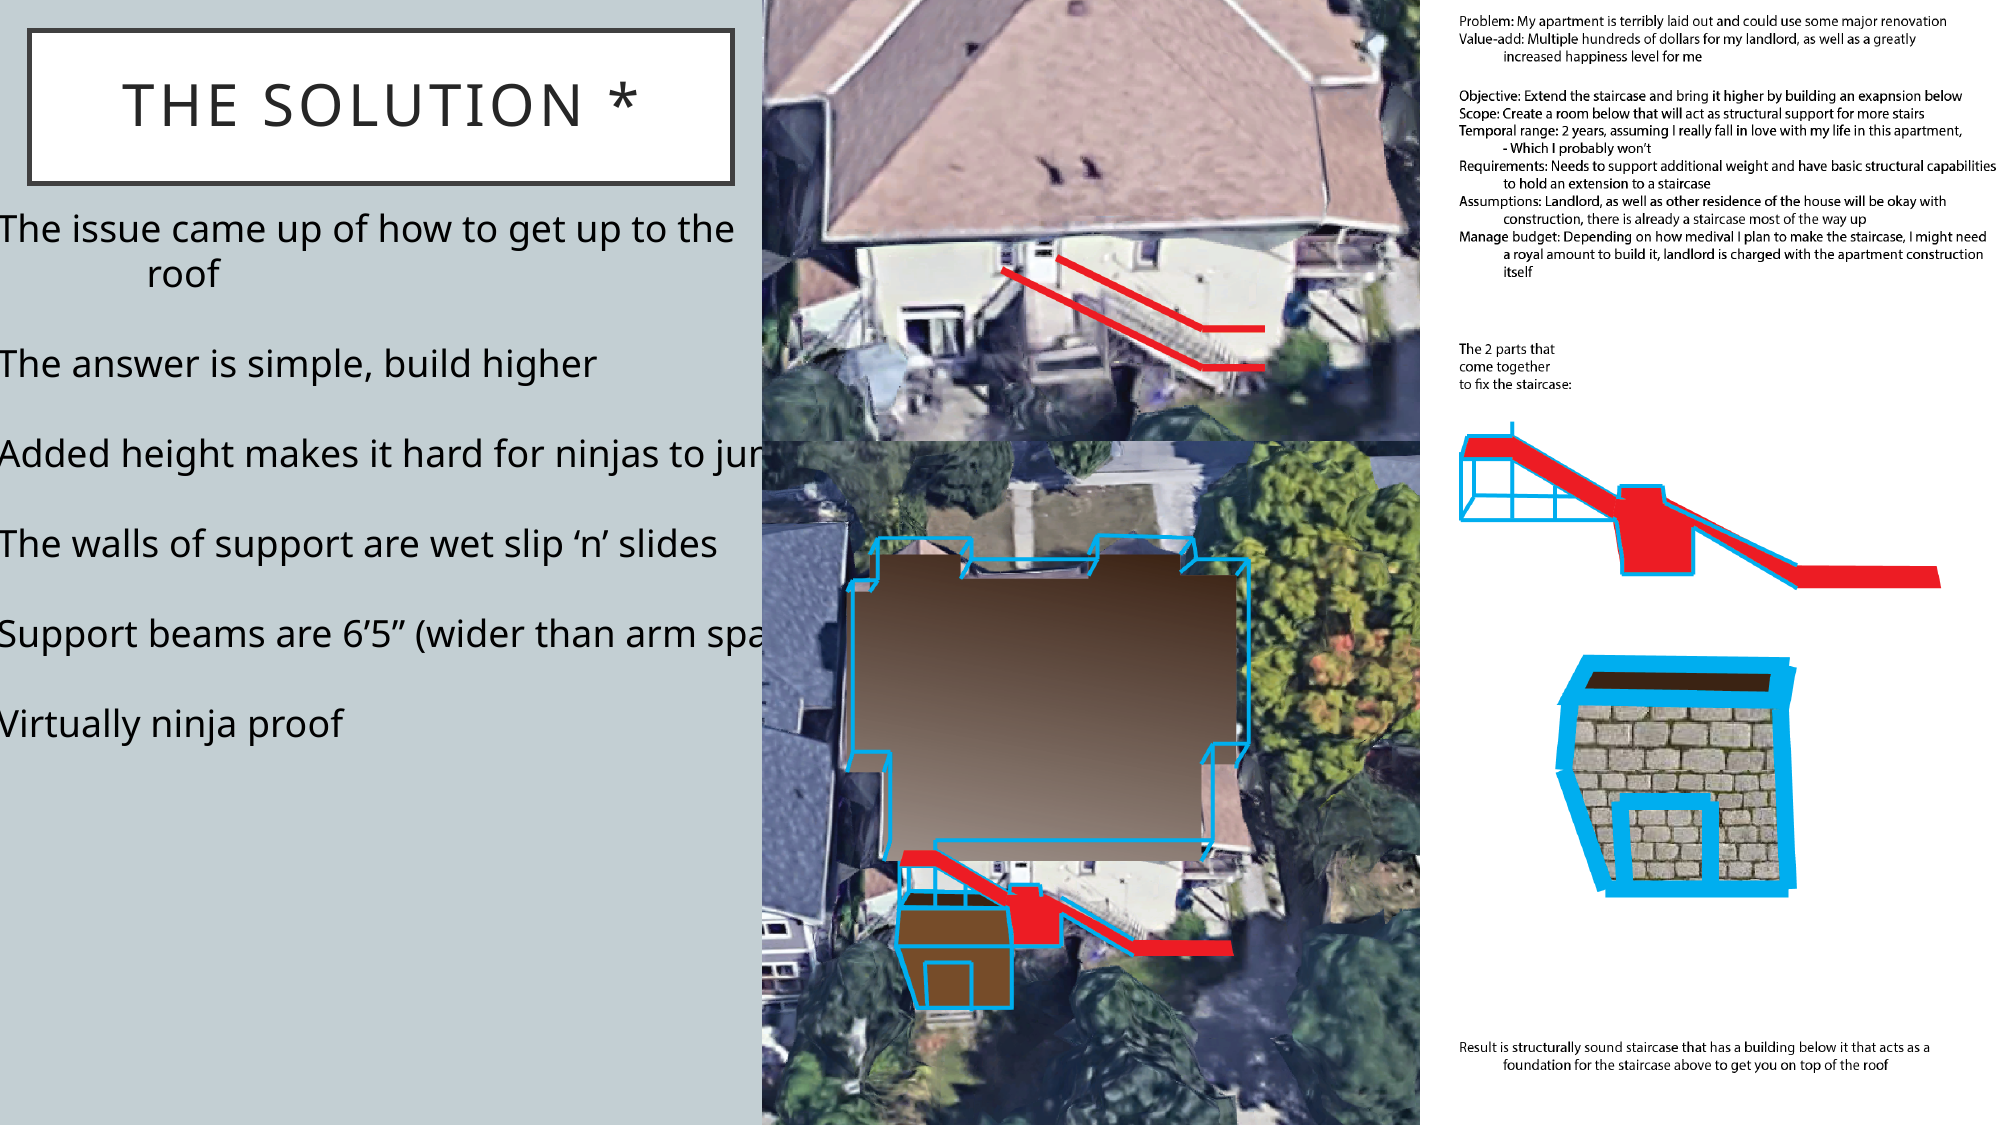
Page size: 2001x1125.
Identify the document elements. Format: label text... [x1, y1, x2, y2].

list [762, 0, 2000, 1125]
text_box The solution * [29, 30, 733, 184]
text_box The issue came up of how to get up to the roof The answer is simple, build higher Added height makes it hard for ninjas to jump The walls of support are wet slip ‘n’ slides Support beams are 6’5” (wider than arm span) Virtually ninja proof [0, 197, 762, 753]
